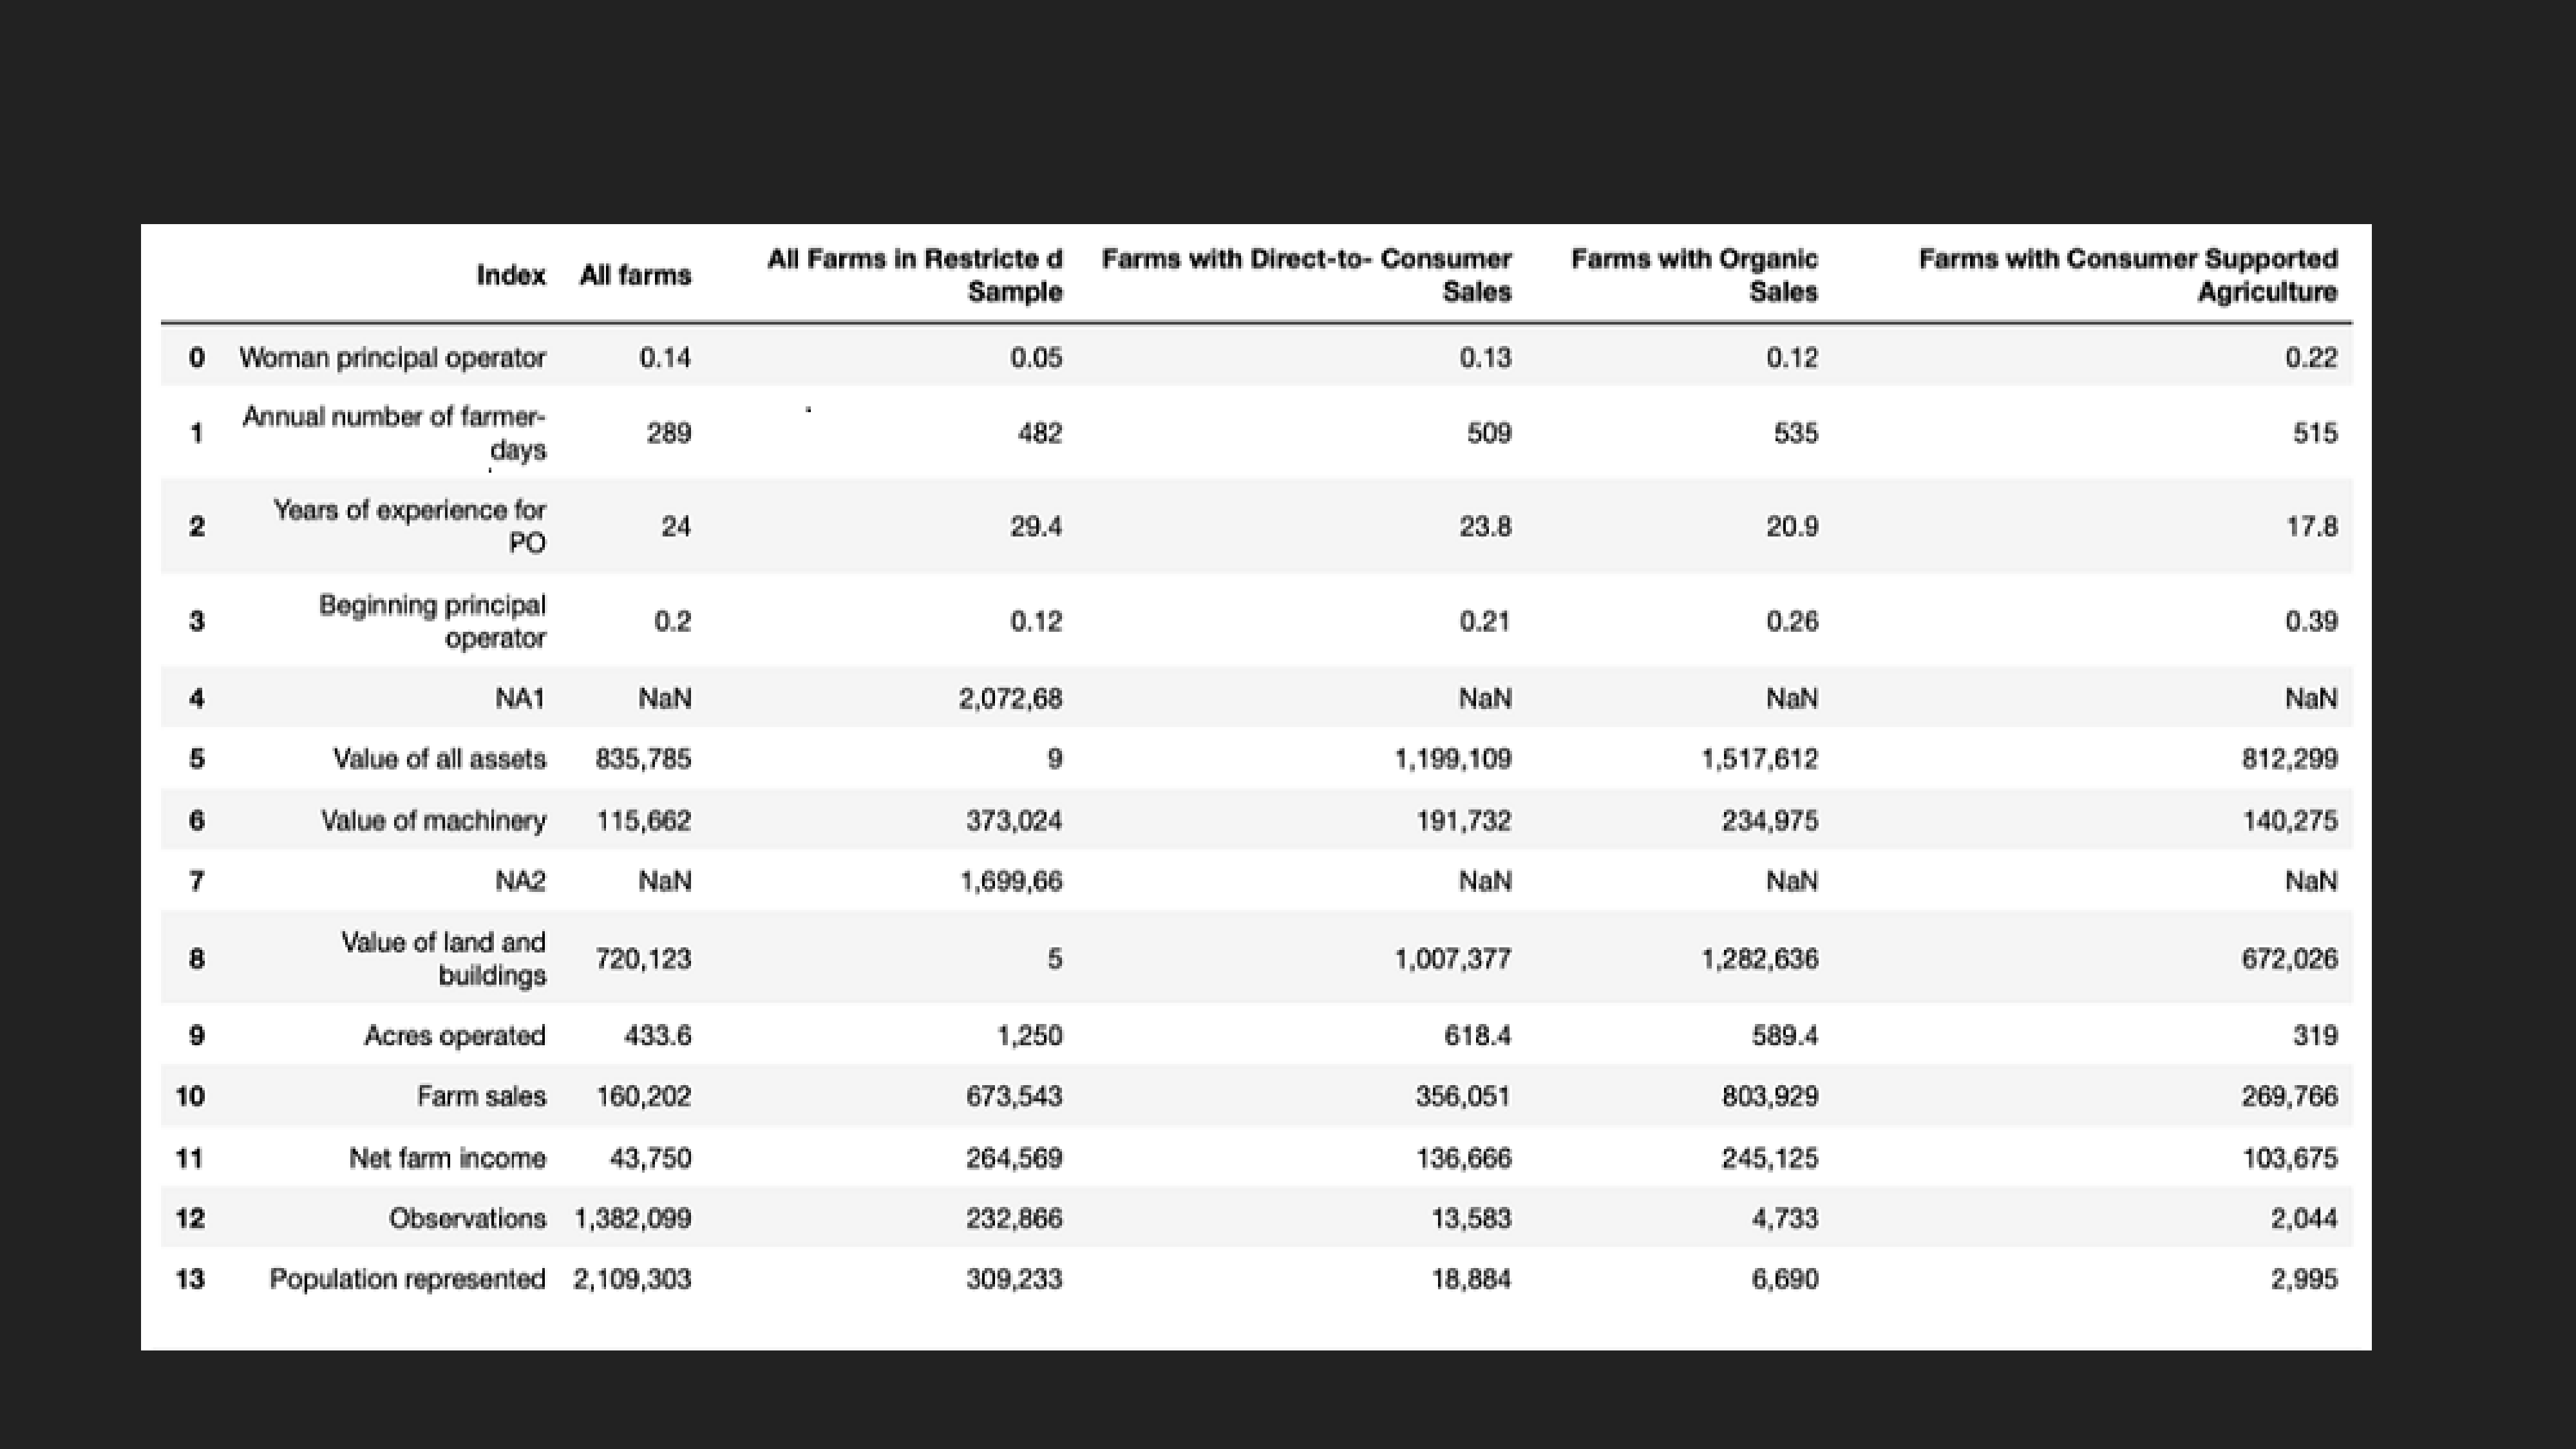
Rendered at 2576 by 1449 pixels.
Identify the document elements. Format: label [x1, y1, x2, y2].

picture [141, 224, 2372, 1350]
